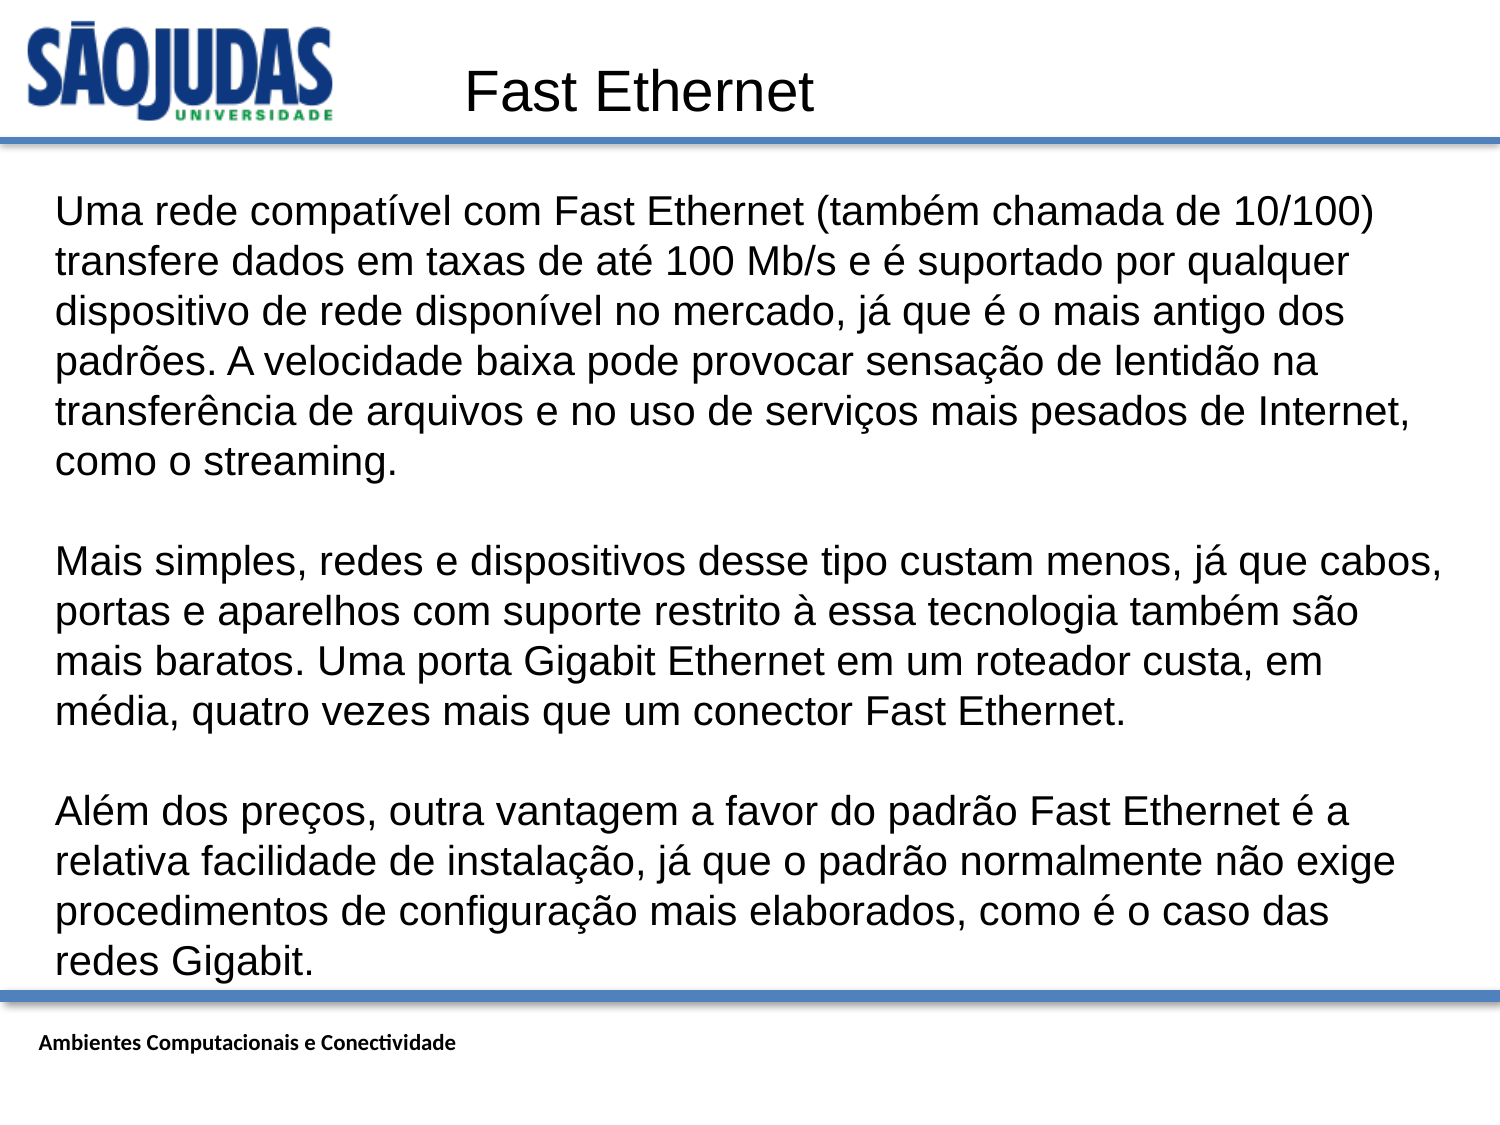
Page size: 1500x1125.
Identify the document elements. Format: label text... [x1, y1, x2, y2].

text_box Fast Ethernet [449, 46, 1050, 131]
text_box Uma rede compatível com Fast Ethernet (também chamada de 10/100) transfere dados em taxas de até 100 Mb/s e é suportado por qualquer dispositivo de rede disponível no mercado, já que é o mais antigo dos padrões. A velocidade baixa pode provocar sensação de lentidão na transferência de arquivos e no uso de serviços mais pesados de Internet, como o streaming. Mais simples, redes e dispositivos desse tipo custam menos, já que cabos, portas e aparelhos com suporte restrito à essa tecnologia também são mais baratos. Uma porta Gigabit Ethernet em um roteador custa, em média, quatro vezes mais que um conector Fast Ethernet. Além dos preços, outra vantagem a favor do padrão Fast Ethernet é a relativa facilidade de instalação, já que o padrão normalmente não exige procedimentos de configuração mais elaborados, como é o caso das redes Gigabit. [40, 176, 1460, 992]
picture [23, 0, 336, 129]
